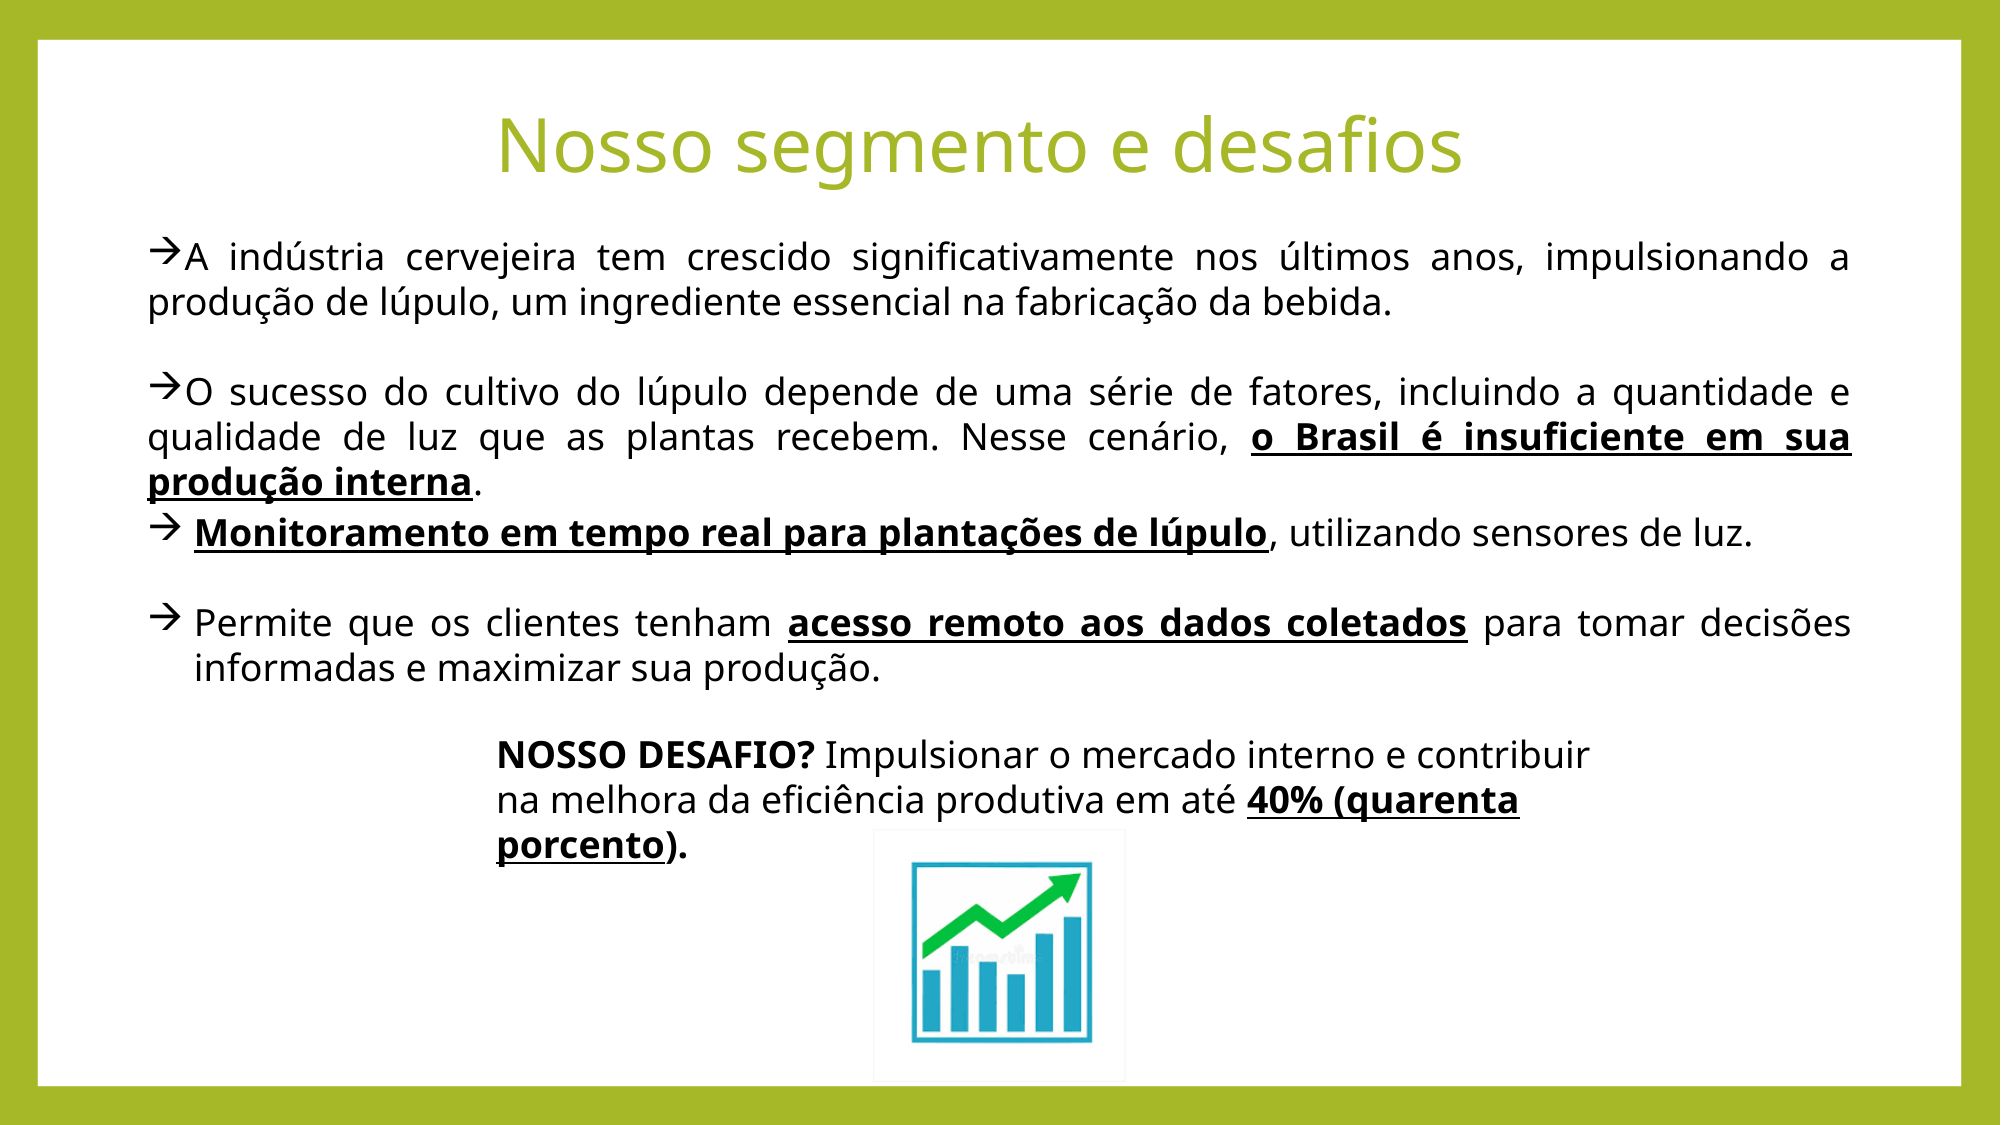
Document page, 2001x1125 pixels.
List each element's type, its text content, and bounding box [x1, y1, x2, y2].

text_box Monitoramento em tempo real para plantações de lúpulo, utilizando sensores de luz. Permite que os clientes tenham acesso remoto aos dados coletados para tomar decisões informadas e maximizar sua produção. [132, 511, 1867, 697]
text_box [36, 38, 1963, 1088]
text_box A indústria cervejeira tem crescido significativamente nos últimos anos, impulsionando a produção de lúpulo, um ingrediente essencial na fabricação da bebida. O sucesso do cultivo do lúpulo depende de uma série de fatores, incluindo a quantidade e qualidade de luz que as plantas recebem. Nesse cenário, o Brasil é insuficiente em sua produção interna. [132, 225, 1867, 511]
title Nosso segmento e desafios [368, 39, 1631, 225]
text_box NOSSO DESAFIO? Impulsionar o mercado interno e contribuir na melhora da eficiência produtiva em até 40% (quarenta porcento). [481, 723, 1631, 874]
picture [873, 829, 1126, 1083]
